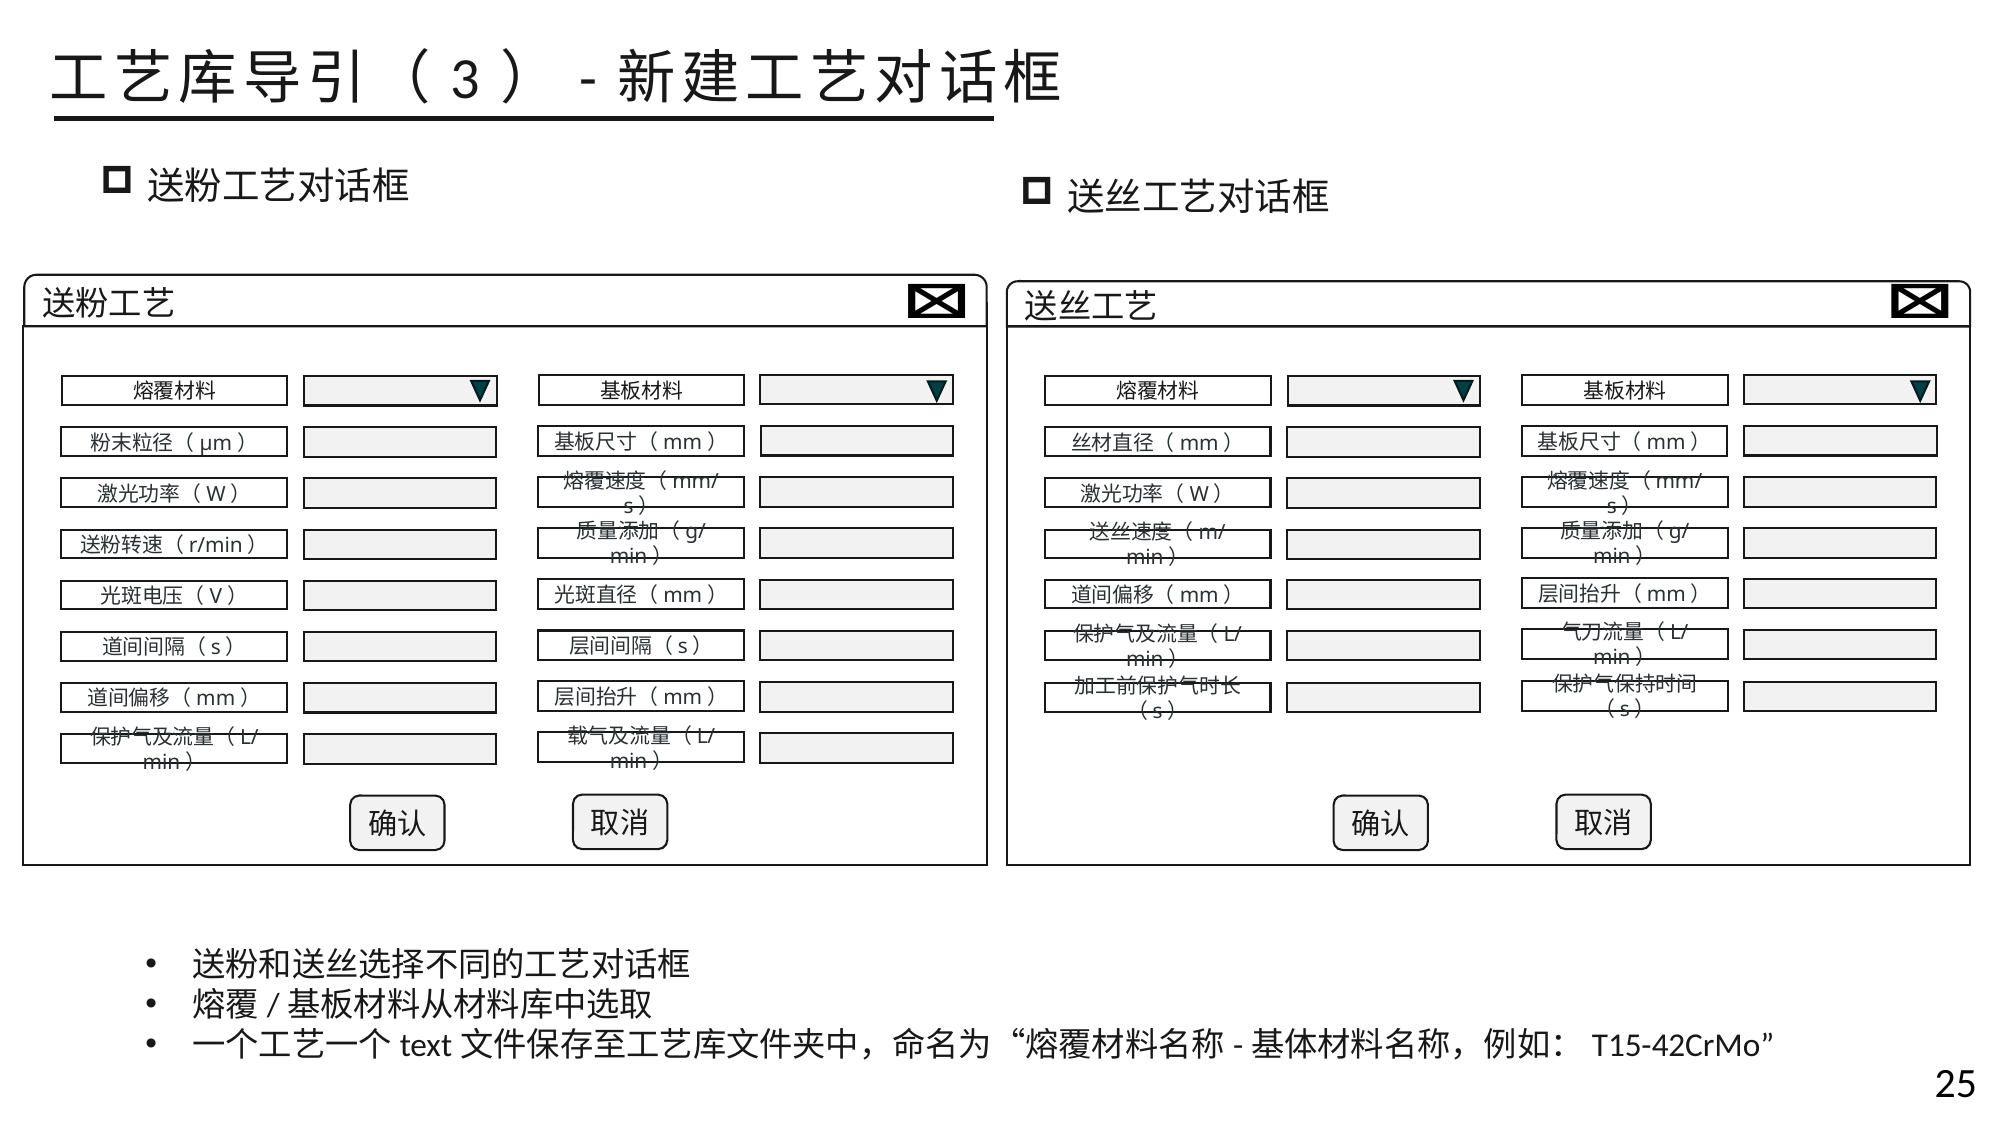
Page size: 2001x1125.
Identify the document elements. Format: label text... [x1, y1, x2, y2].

text_box 熔覆材料 [61, 375, 288, 406]
text_box 激光功率（W） [60, 477, 288, 508]
text_box [303, 580, 497, 611]
text_box 送粉工艺 [23, 273, 988, 325]
text_box 基板材料 [538, 374, 745, 406]
text_box 层间间隔（s） [537, 629, 745, 661]
text_box 保护气及流量（L/min） [60, 733, 288, 764]
text_box 道间间隔（s） [60, 631, 288, 662]
text_box 载气及流量（L/min） [537, 731, 745, 763]
text_box [759, 527, 954, 559]
text_box 送丝工艺对话框 [985, 165, 1364, 226]
text_box 层间抬升（mm） [537, 680, 745, 712]
text_box 光斑电压（V） [60, 580, 288, 610]
text_box [303, 682, 497, 714]
text_box [759, 732, 954, 764]
text_box 熔覆速度（mm/s） [537, 476, 745, 508]
text_box 25 [1919, 1047, 1993, 1113]
text_box [760, 425, 954, 457]
text_box 送粉转速（r/min） [60, 529, 288, 559]
text_box 取消 [571, 793, 669, 851]
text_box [304, 376, 497, 406]
text_box 光斑直径（mm） [537, 578, 745, 610]
text_box 粉末粒径（μm） [60, 426, 288, 457]
text_box [759, 630, 954, 661]
text_box [303, 477, 497, 509]
text_box [759, 579, 954, 610]
text_box [759, 476, 954, 508]
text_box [760, 374, 953, 405]
text_box [22, 325, 988, 866]
text_box 基板尺寸（mm） [537, 425, 745, 457]
text_box 送粉工艺对话框 [65, 154, 445, 215]
text_box [759, 681, 954, 713]
text_box [303, 631, 497, 662]
text_box 工艺库导引（3）-新建工艺对话框 [35, 32, 1078, 118]
text_box 质量添加（g/min） [537, 527, 745, 559]
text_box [1006, 271, 1971, 866]
text_box [303, 733, 497, 765]
text_box [303, 529, 497, 560]
text_box 送粉和送丝选择不同的工艺对话框 熔覆/基板材料从材料库中选取 一个工艺一个text文件保存至工艺库文件夹中，命名为“熔覆材料名称-基体材料名称，例如：T15-42CrMo” [130, 935, 1841, 1071]
text_box [303, 426, 497, 458]
text_box 确认 [349, 794, 446, 852]
text_box 道间偏移（mm） [60, 682, 288, 713]
